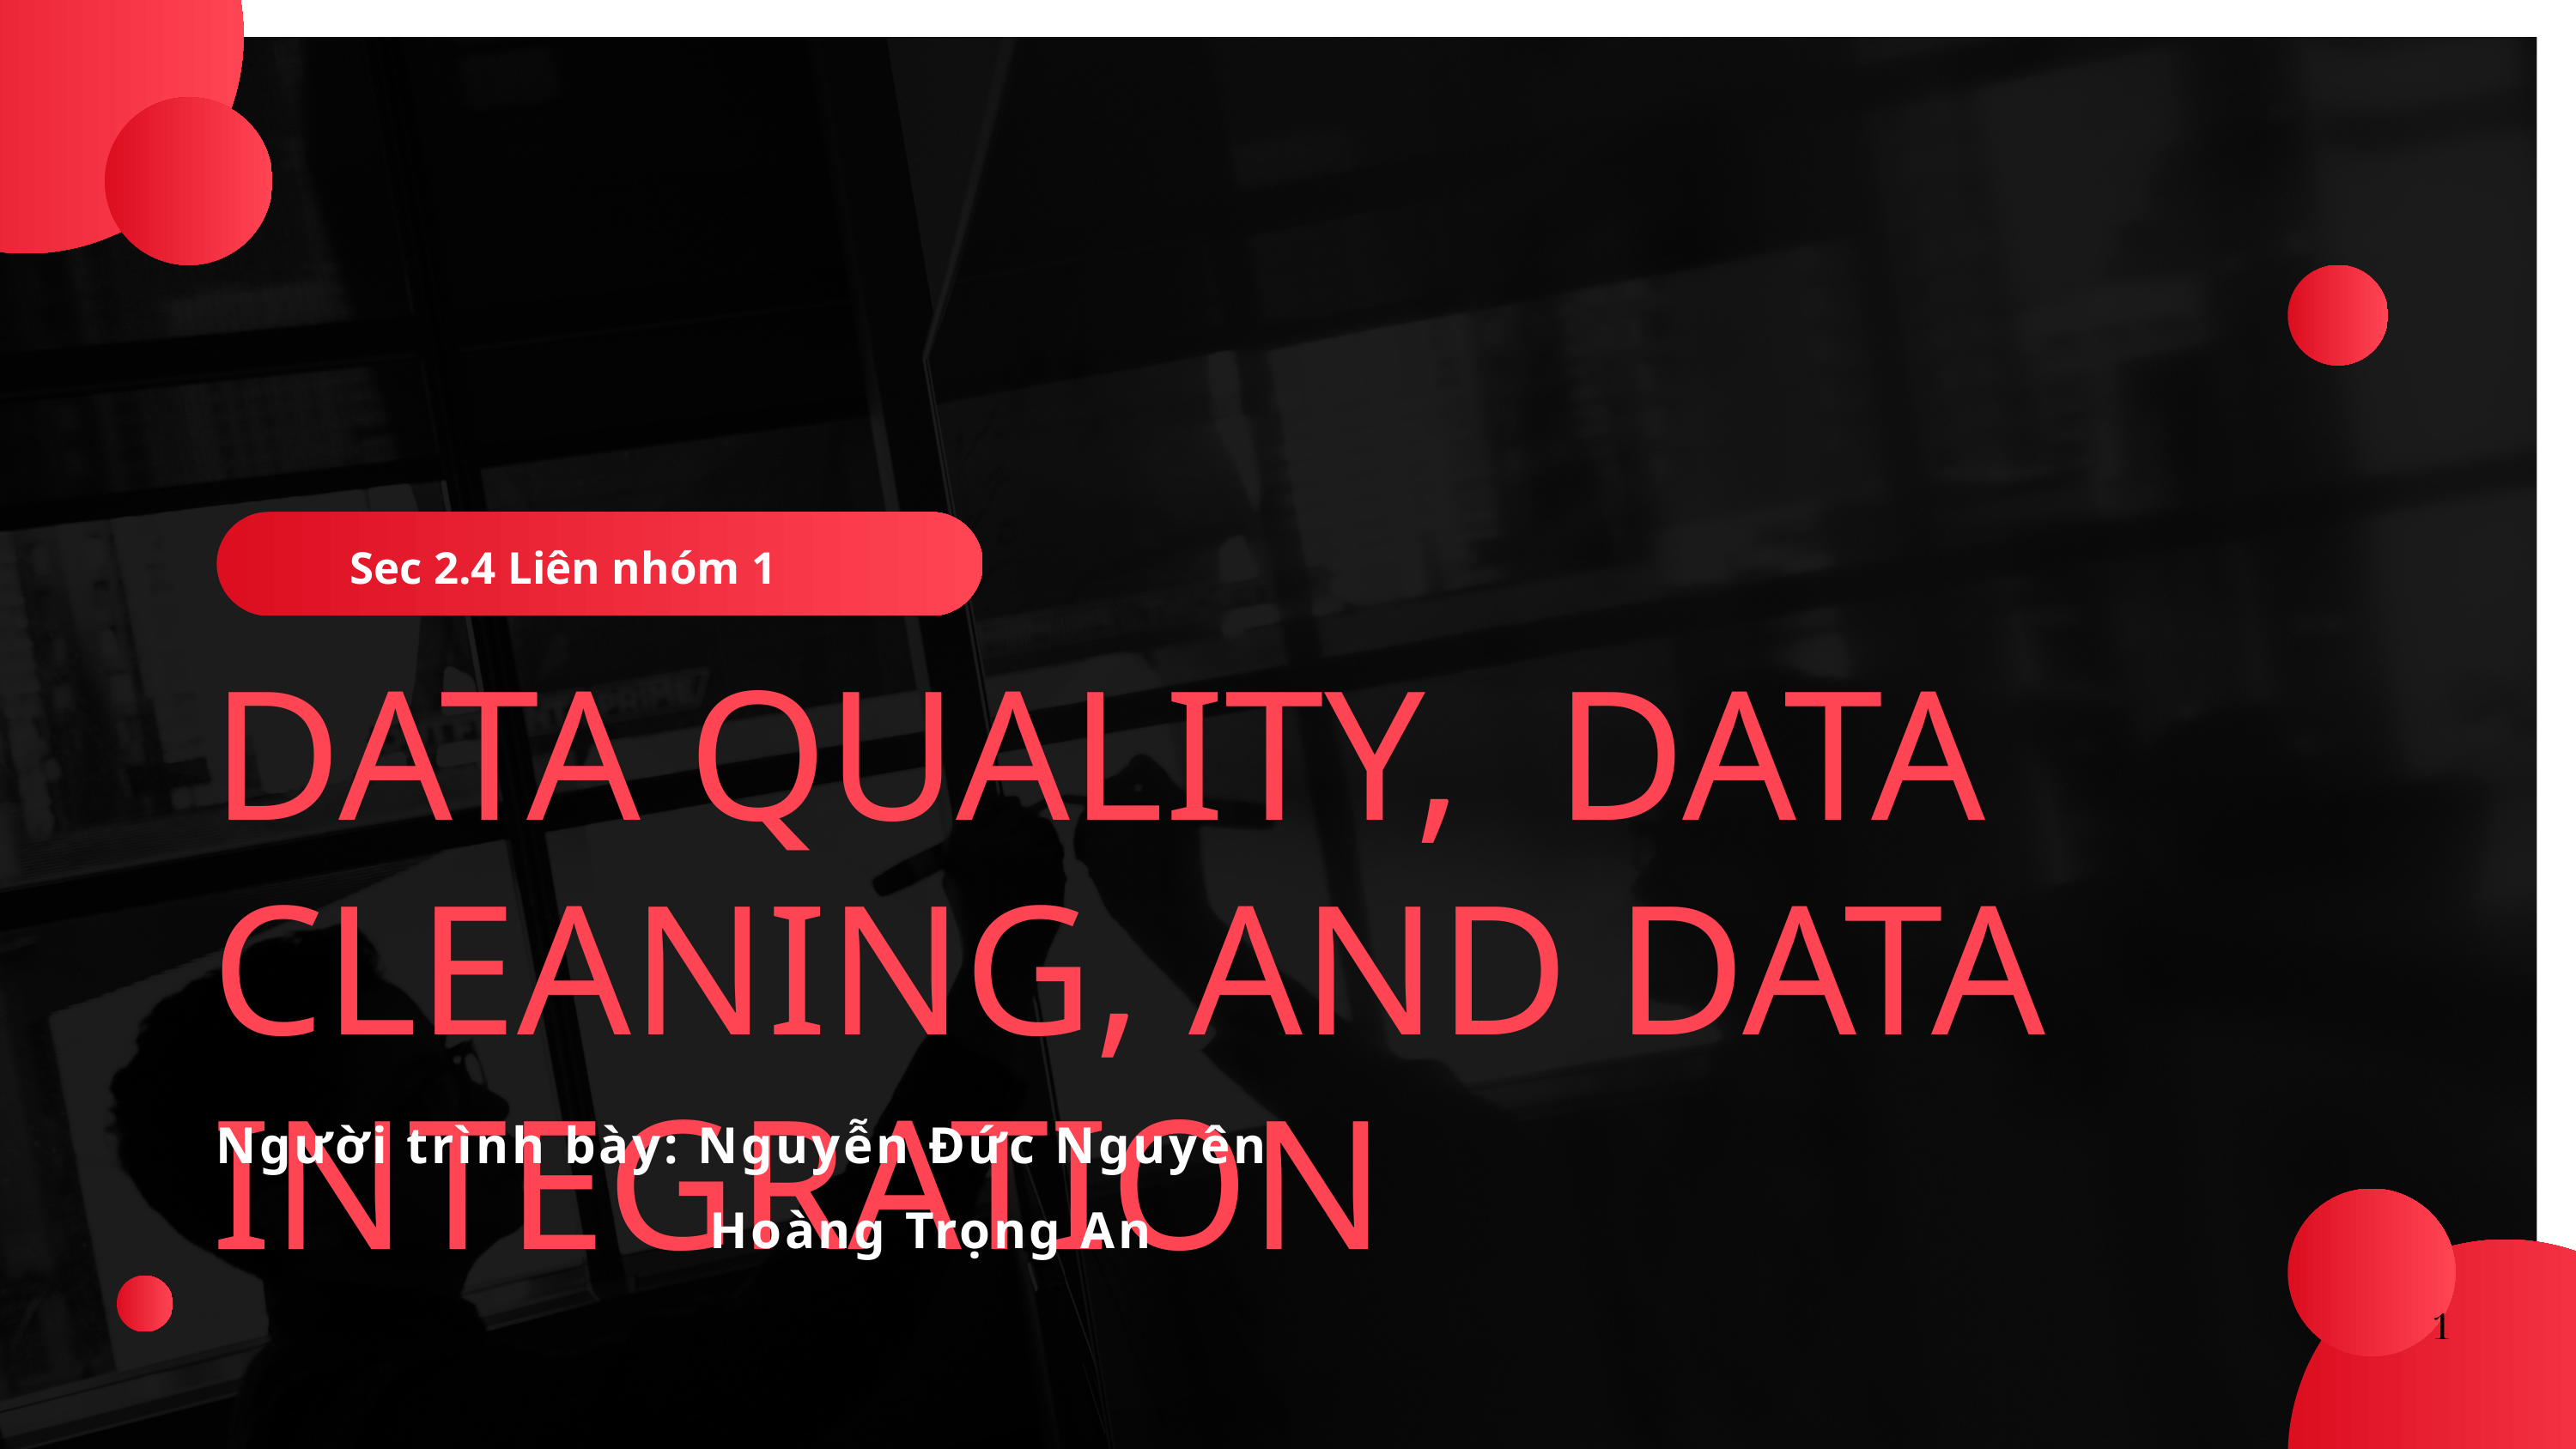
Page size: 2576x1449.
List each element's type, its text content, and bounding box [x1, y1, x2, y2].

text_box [216, 512, 983, 616]
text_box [104, 97, 273, 265]
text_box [116, 1275, 173, 1332]
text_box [2287, 1188, 2456, 1357]
text_box DATA QUALITY, DATA CLEANING, AND DATA INTEGRATION [211, 641, 2464, 1286]
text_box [2287, 1239, 2576, 1449]
text_box Người trình bày: Nguyễn Đức Nguyên [216, 1103, 1751, 1173]
text_box [0, 37, 2537, 1449]
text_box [2287, 264, 2389, 366]
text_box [0, 0, 244, 254]
text_box Hoàng Trọng An [709, 1188, 2245, 1258]
